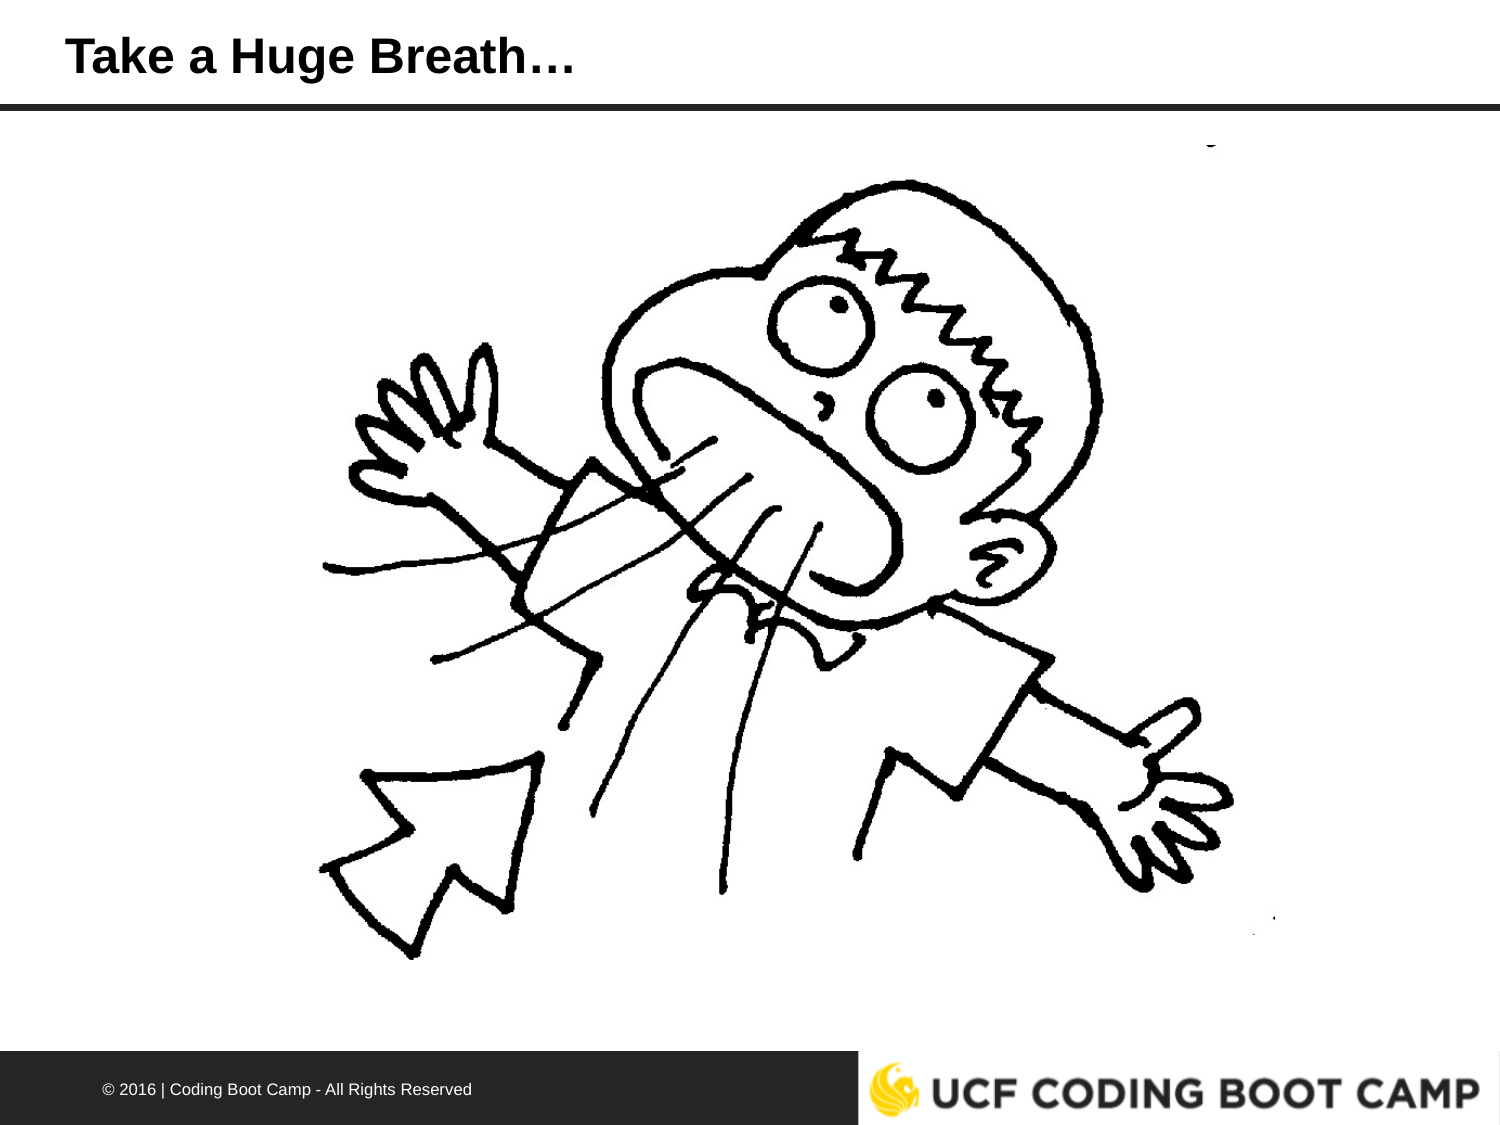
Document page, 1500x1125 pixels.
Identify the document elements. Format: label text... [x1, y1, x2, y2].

picture [287, 145, 1276, 1037]
picture [858, 1051, 1500, 1125]
text_box Take a Huge Breath… [50, 16, 913, 91]
